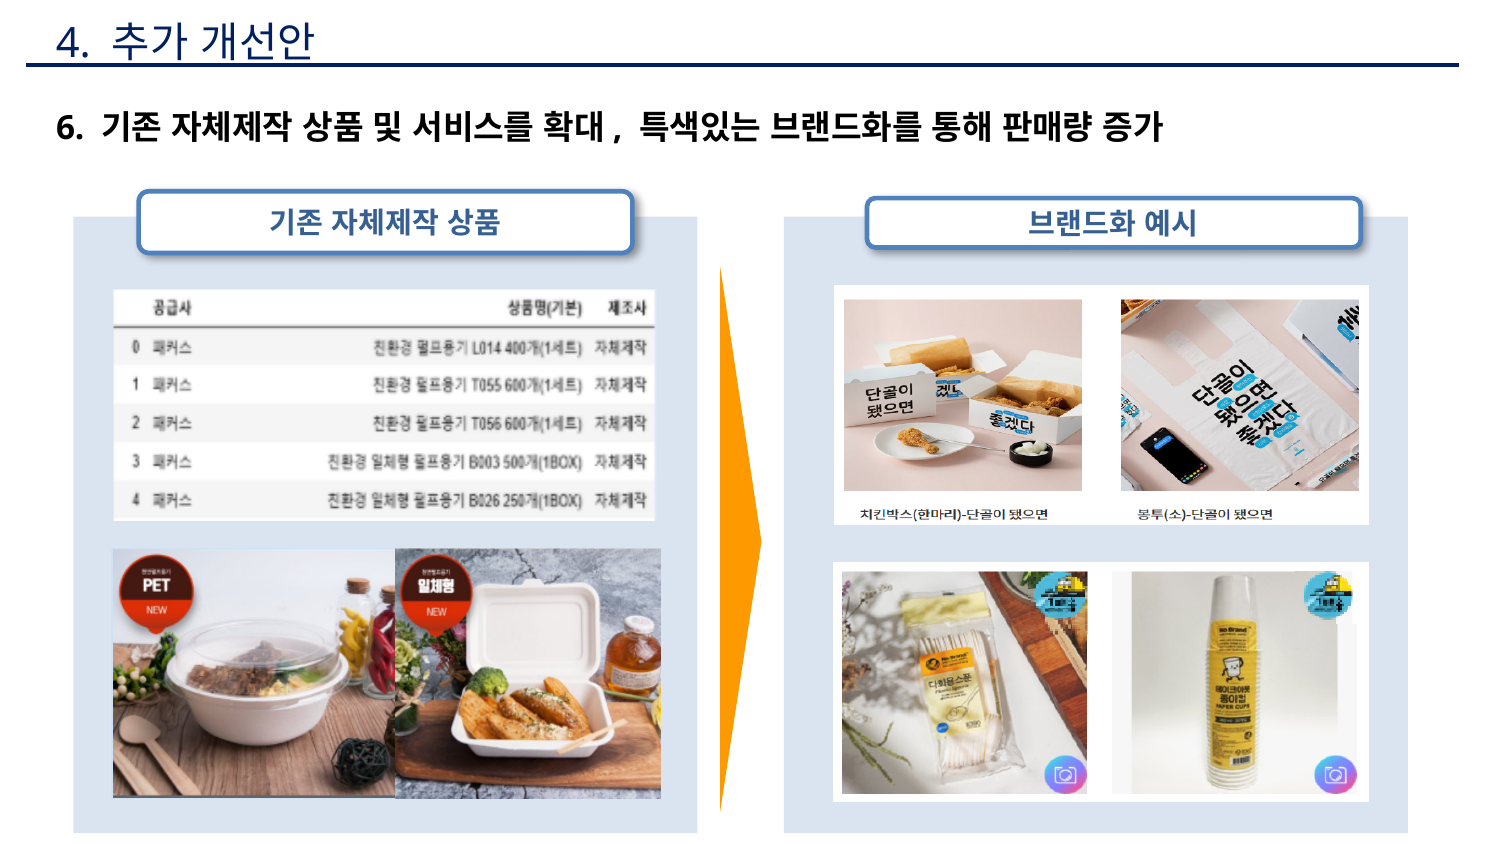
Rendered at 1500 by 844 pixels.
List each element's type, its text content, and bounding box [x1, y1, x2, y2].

text_box [783, 216, 1408, 834]
text_box 기존 자체제작 상품 [138, 191, 633, 253]
text_box [73, 216, 698, 834]
picture [833, 561, 1369, 803]
text_box 4. 추가 개선안 [41, 16, 1219, 63]
text_box 브랜드화 예시 [867, 198, 1361, 248]
text_box [720, 266, 762, 813]
picture [112, 548, 661, 799]
picture [833, 284, 1370, 525]
text_box 6. 기존 자체제작 상품 및 서비스를 확대, 특색있는 브랜드화를 통해 판매량 증가 [41, 98, 1363, 148]
picture [112, 288, 661, 521]
